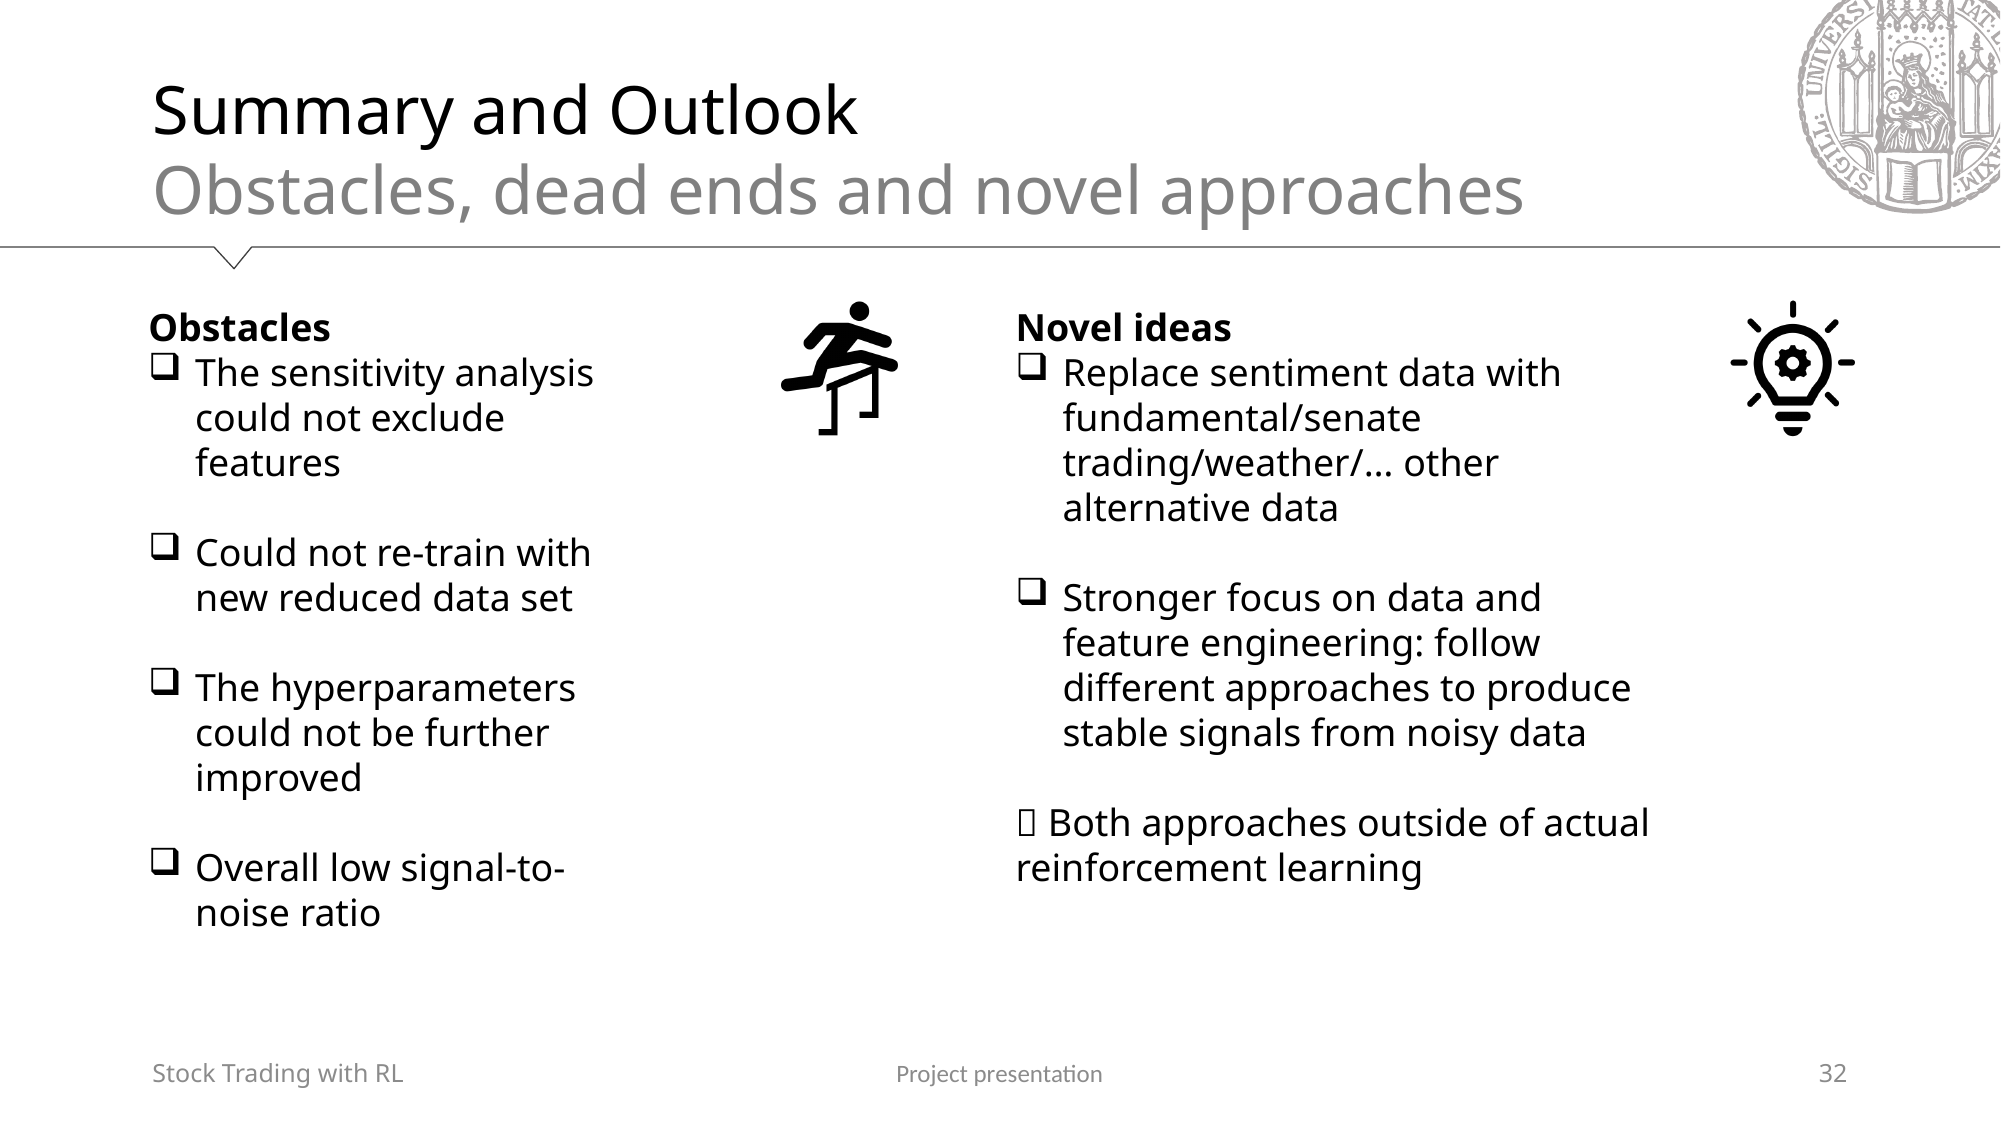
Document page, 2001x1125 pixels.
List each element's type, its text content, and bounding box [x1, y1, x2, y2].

picture [1718, 294, 1869, 445]
slide_number 32 [1412, 1042, 1863, 1103]
text_box Novel ideas Replace sentiment data with fundamental/senate trading/weather/… other alternative data Stronger focus on data and feature engineering: follow different approaches to produce stable signals from noisy data  Both approaches outside of actual reinforcement learning [1000, 297, 1676, 897]
text_box Obstacles The sensitivity analysis could not exclude features Could not re-train with new reduced data set The hyperparameters could not be further improved Overall low signal-to-noise ratio [133, 297, 615, 942]
slide_number Stock Trading with RL [137, 1042, 588, 1103]
title Summary and Outlook Obstacles, dead ends and novel approaches [137, 59, 1863, 248]
footer Project presentation [662, 1042, 1338, 1103]
picture [765, 292, 916, 443]
